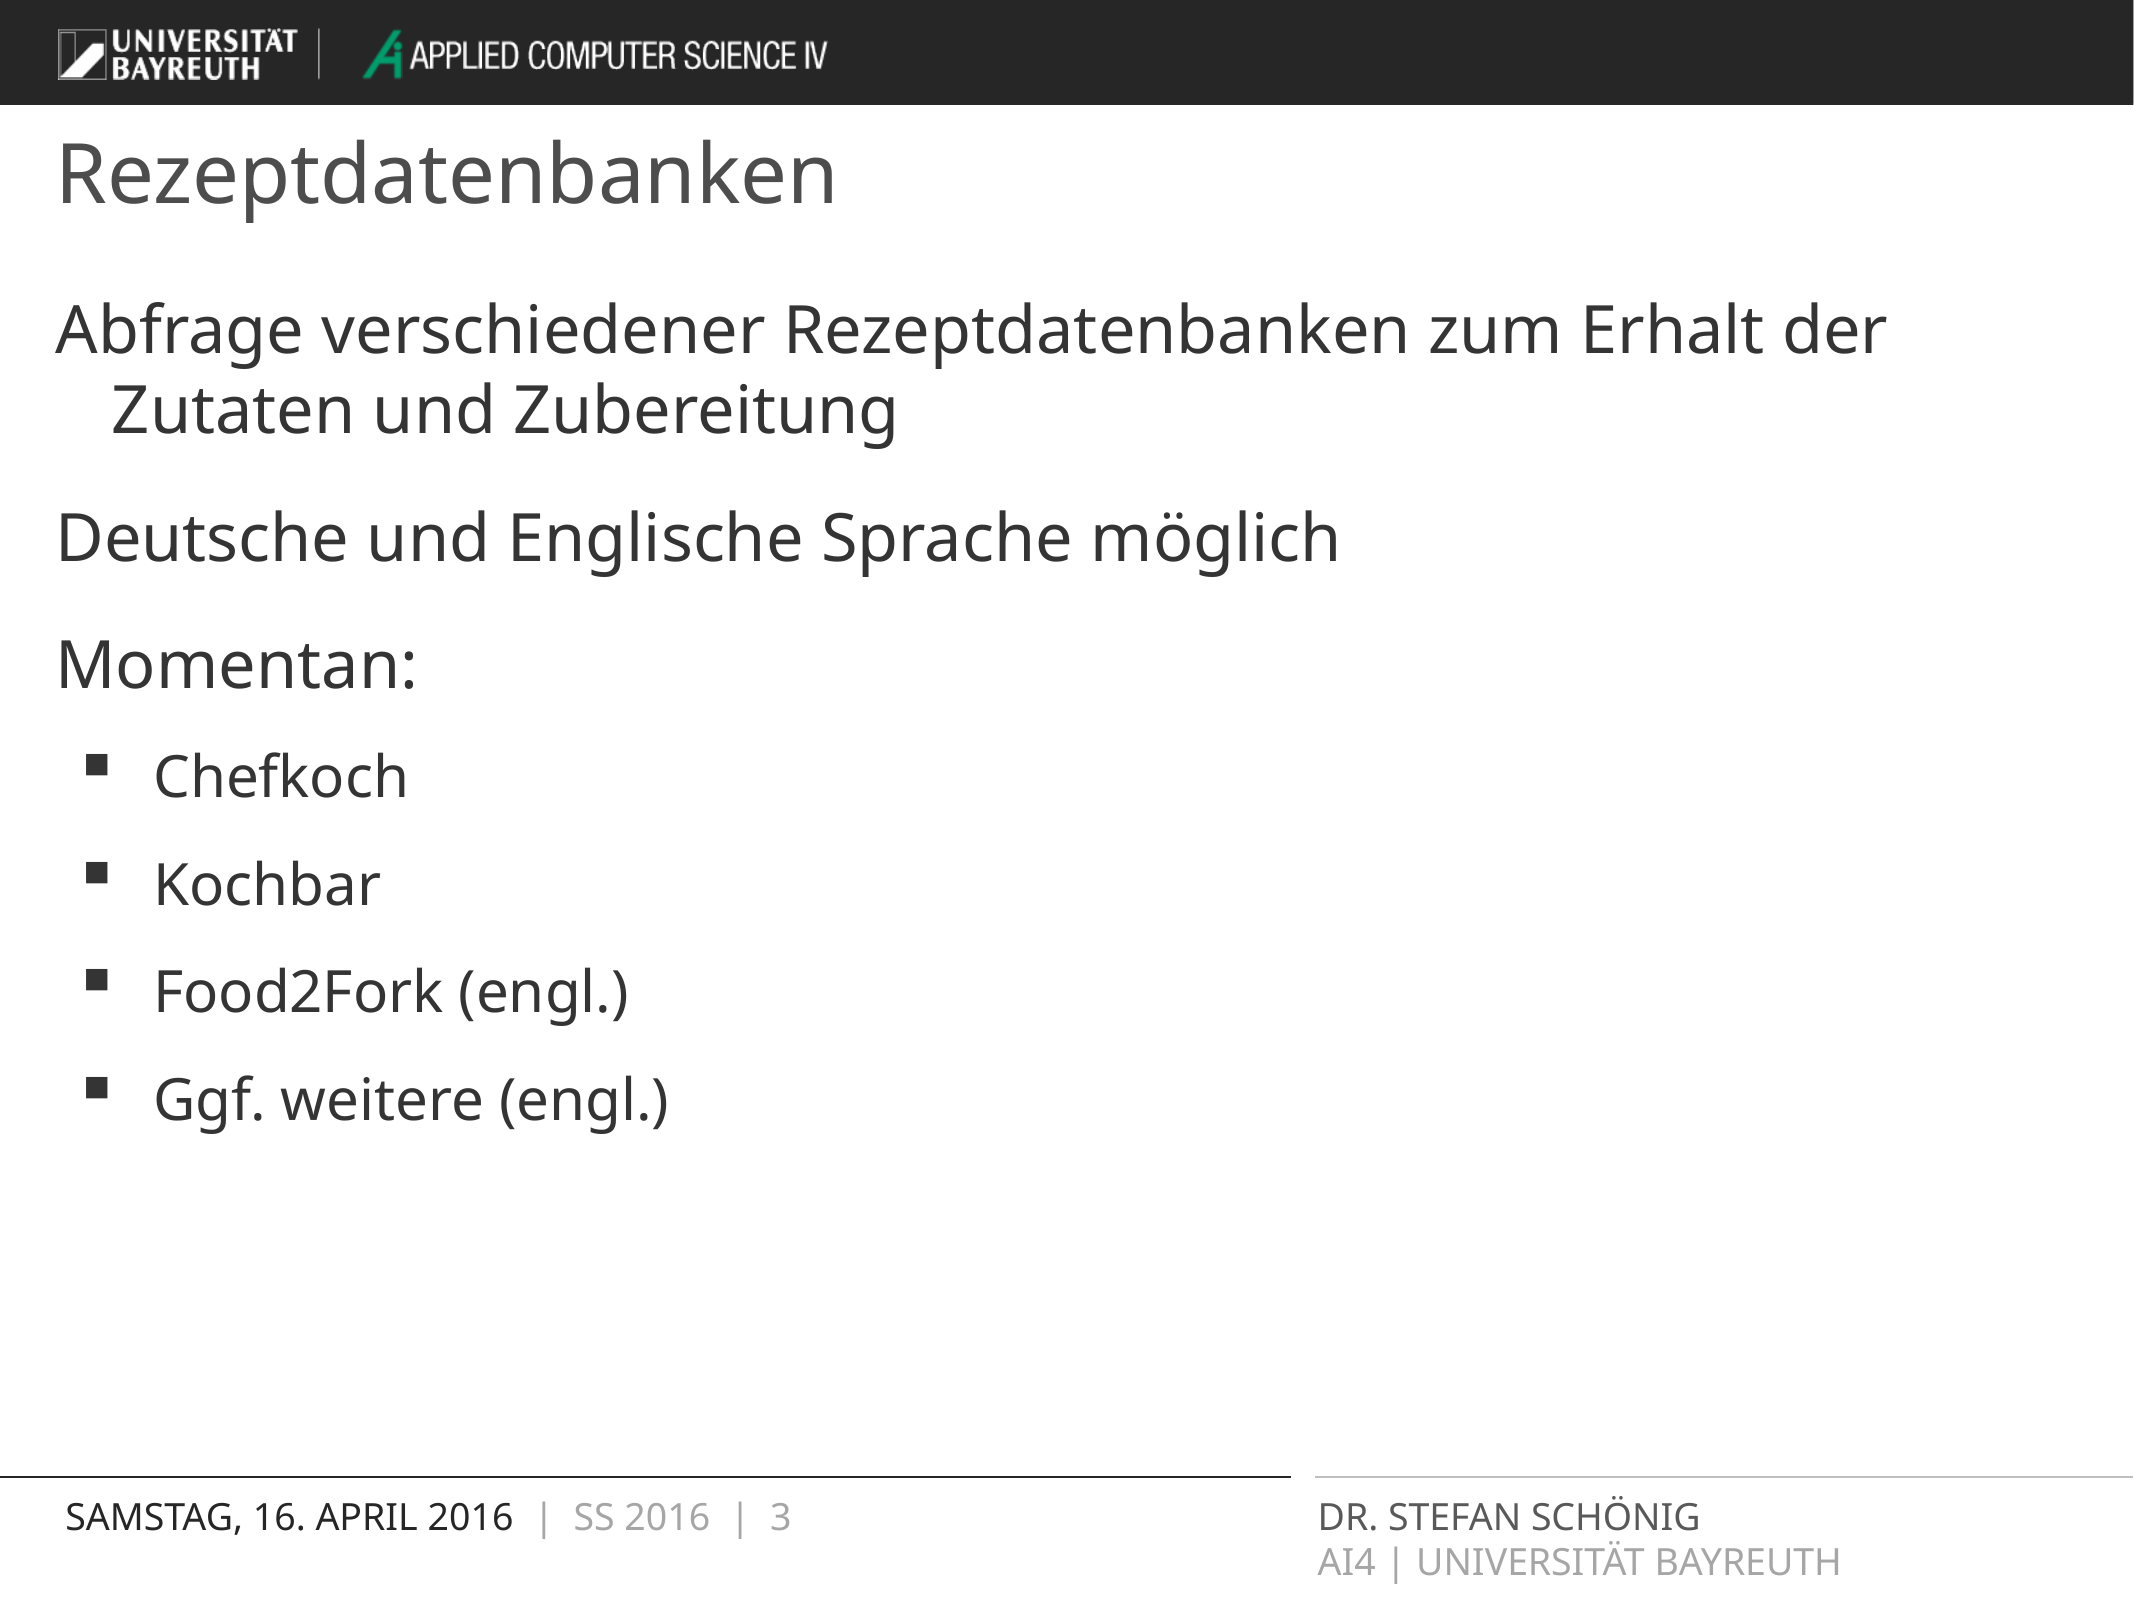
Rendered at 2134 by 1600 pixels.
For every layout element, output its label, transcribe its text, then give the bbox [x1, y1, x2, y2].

picture [58, 28, 335, 80]
list Abfrage verschiedener Rezeptdatenbanken zum Erhalt der Zutaten und Zubereitung Deutsche und Englische Sprache möglich Momentan: Chefkoch Kochbar Food2Fork (engl.) Ggf. weitere (engl.) [49, 280, 2036, 1427]
picture [357, 27, 831, 82]
title Rezeptdatenbanken [49, 107, 2040, 233]
